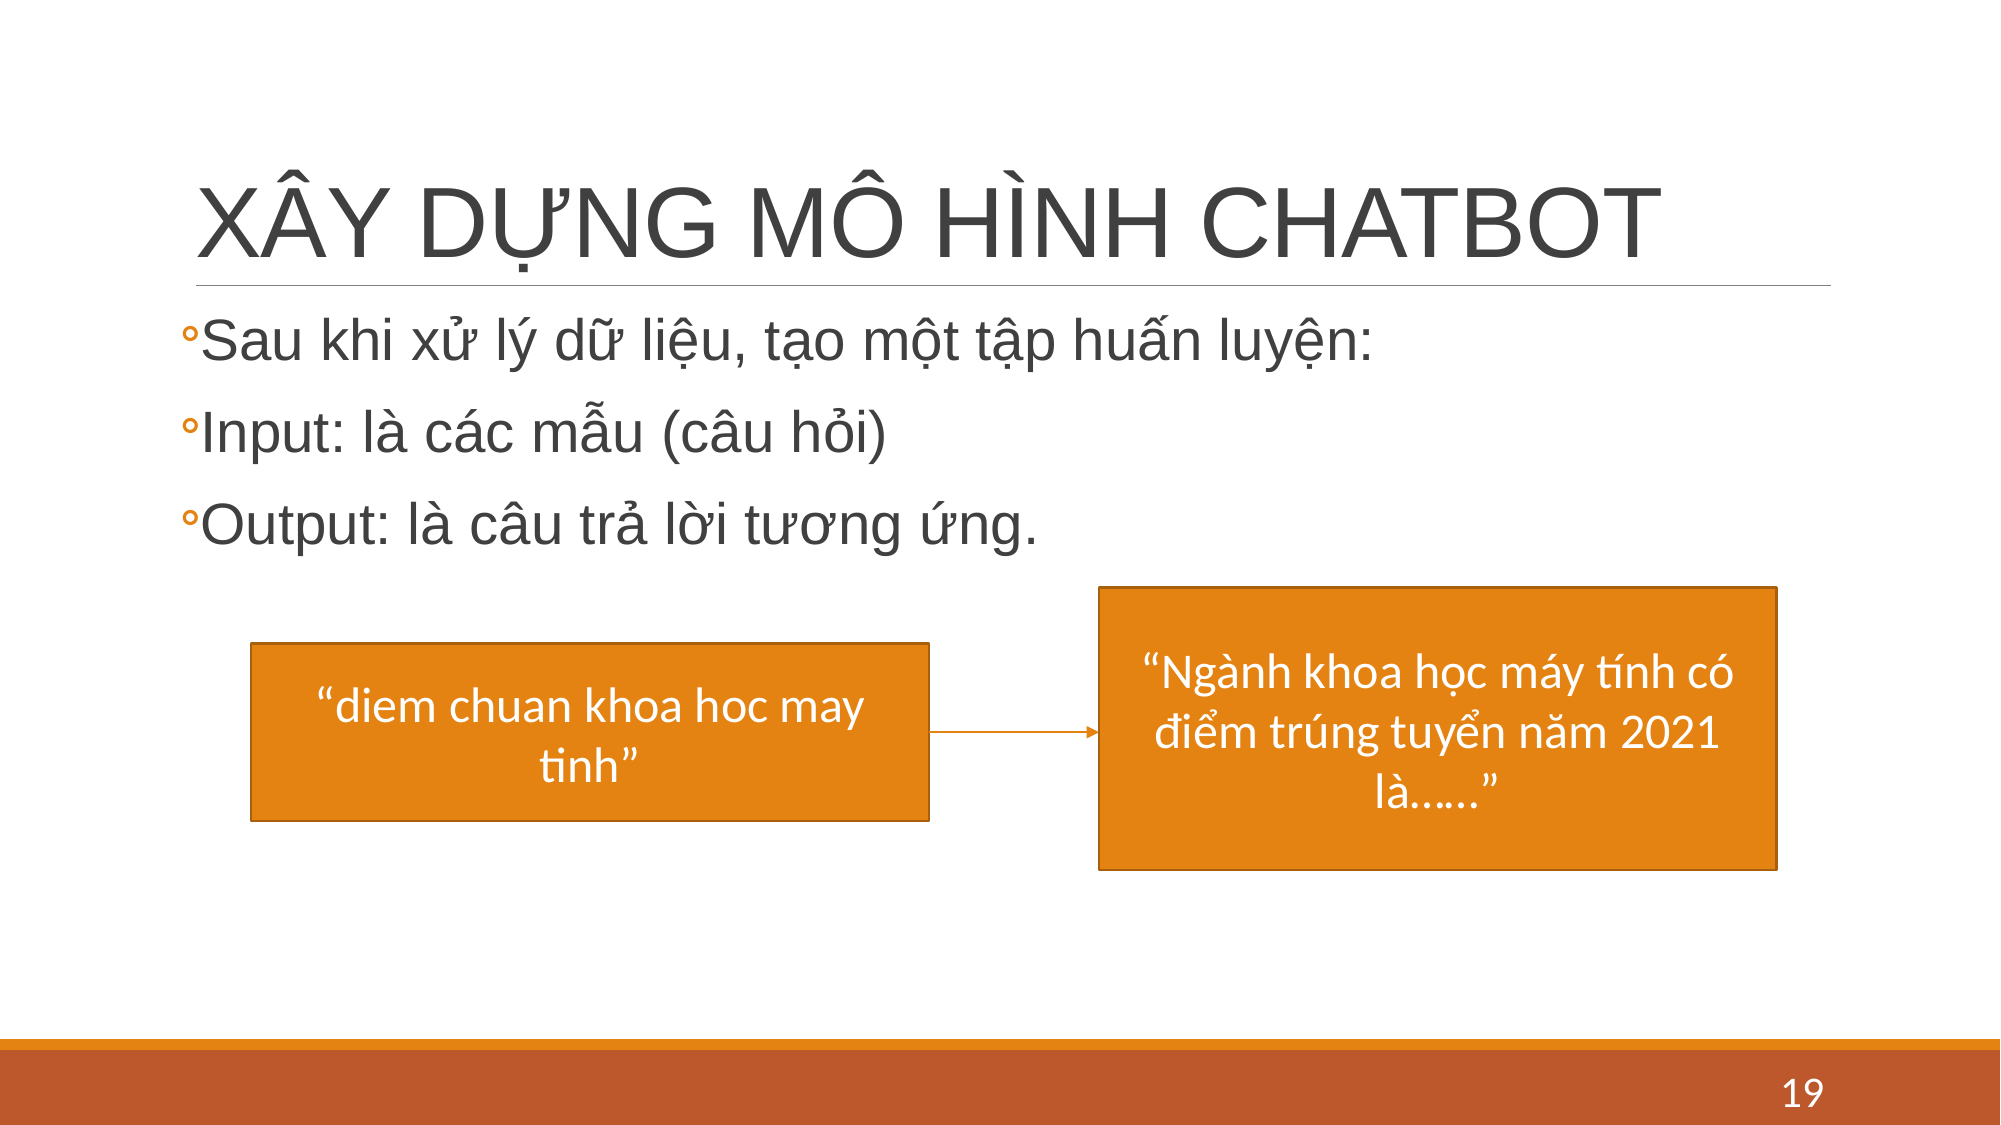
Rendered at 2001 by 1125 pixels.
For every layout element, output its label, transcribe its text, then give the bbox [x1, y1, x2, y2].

text_box “diem chuan khoa hoc may tinh” [250, 642, 930, 822]
title Xây dựng mô hình Chatbot [180, 47, 1830, 285]
text_box “Ngành khoa học máy tính có điểm trúng tuyển năm 2021 là……” [1098, 586, 1778, 871]
slide_number 19 [1624, 1059, 1840, 1120]
list Sau khi xử lý dữ liệu, tạo một tập huấn luyện: Input: là các mẫu (câu hỏi) Output: là câu trả lời tương ứng. [180, 302, 1830, 963]
